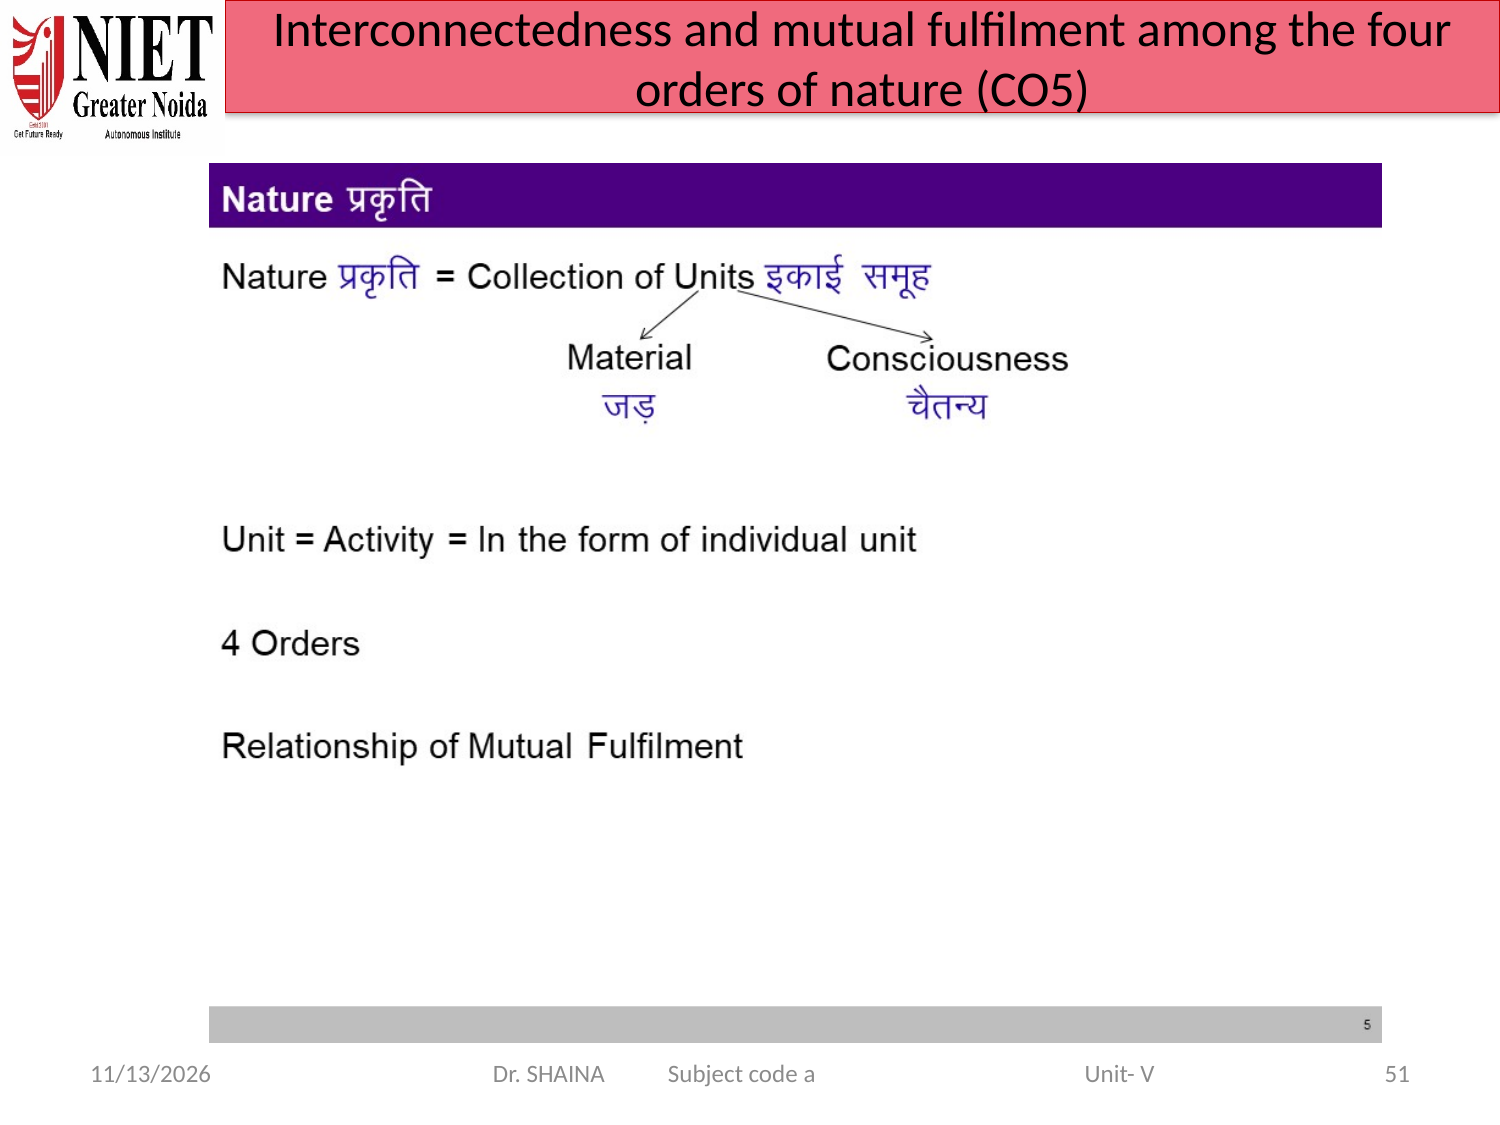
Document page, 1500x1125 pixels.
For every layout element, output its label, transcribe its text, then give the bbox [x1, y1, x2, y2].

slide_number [75, 1042, 250, 1103]
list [209, 163, 1382, 1043]
text_box Interconnectedness and mutual fulfilment among the four orders of nature (CO5) [226, 0, 1500, 113]
slide_number 51 [1337, 1042, 1425, 1103]
footer Dr. SHAINA Subject code a Unit- V [412, 1052, 1238, 1103]
picture [0, 0, 226, 156]
